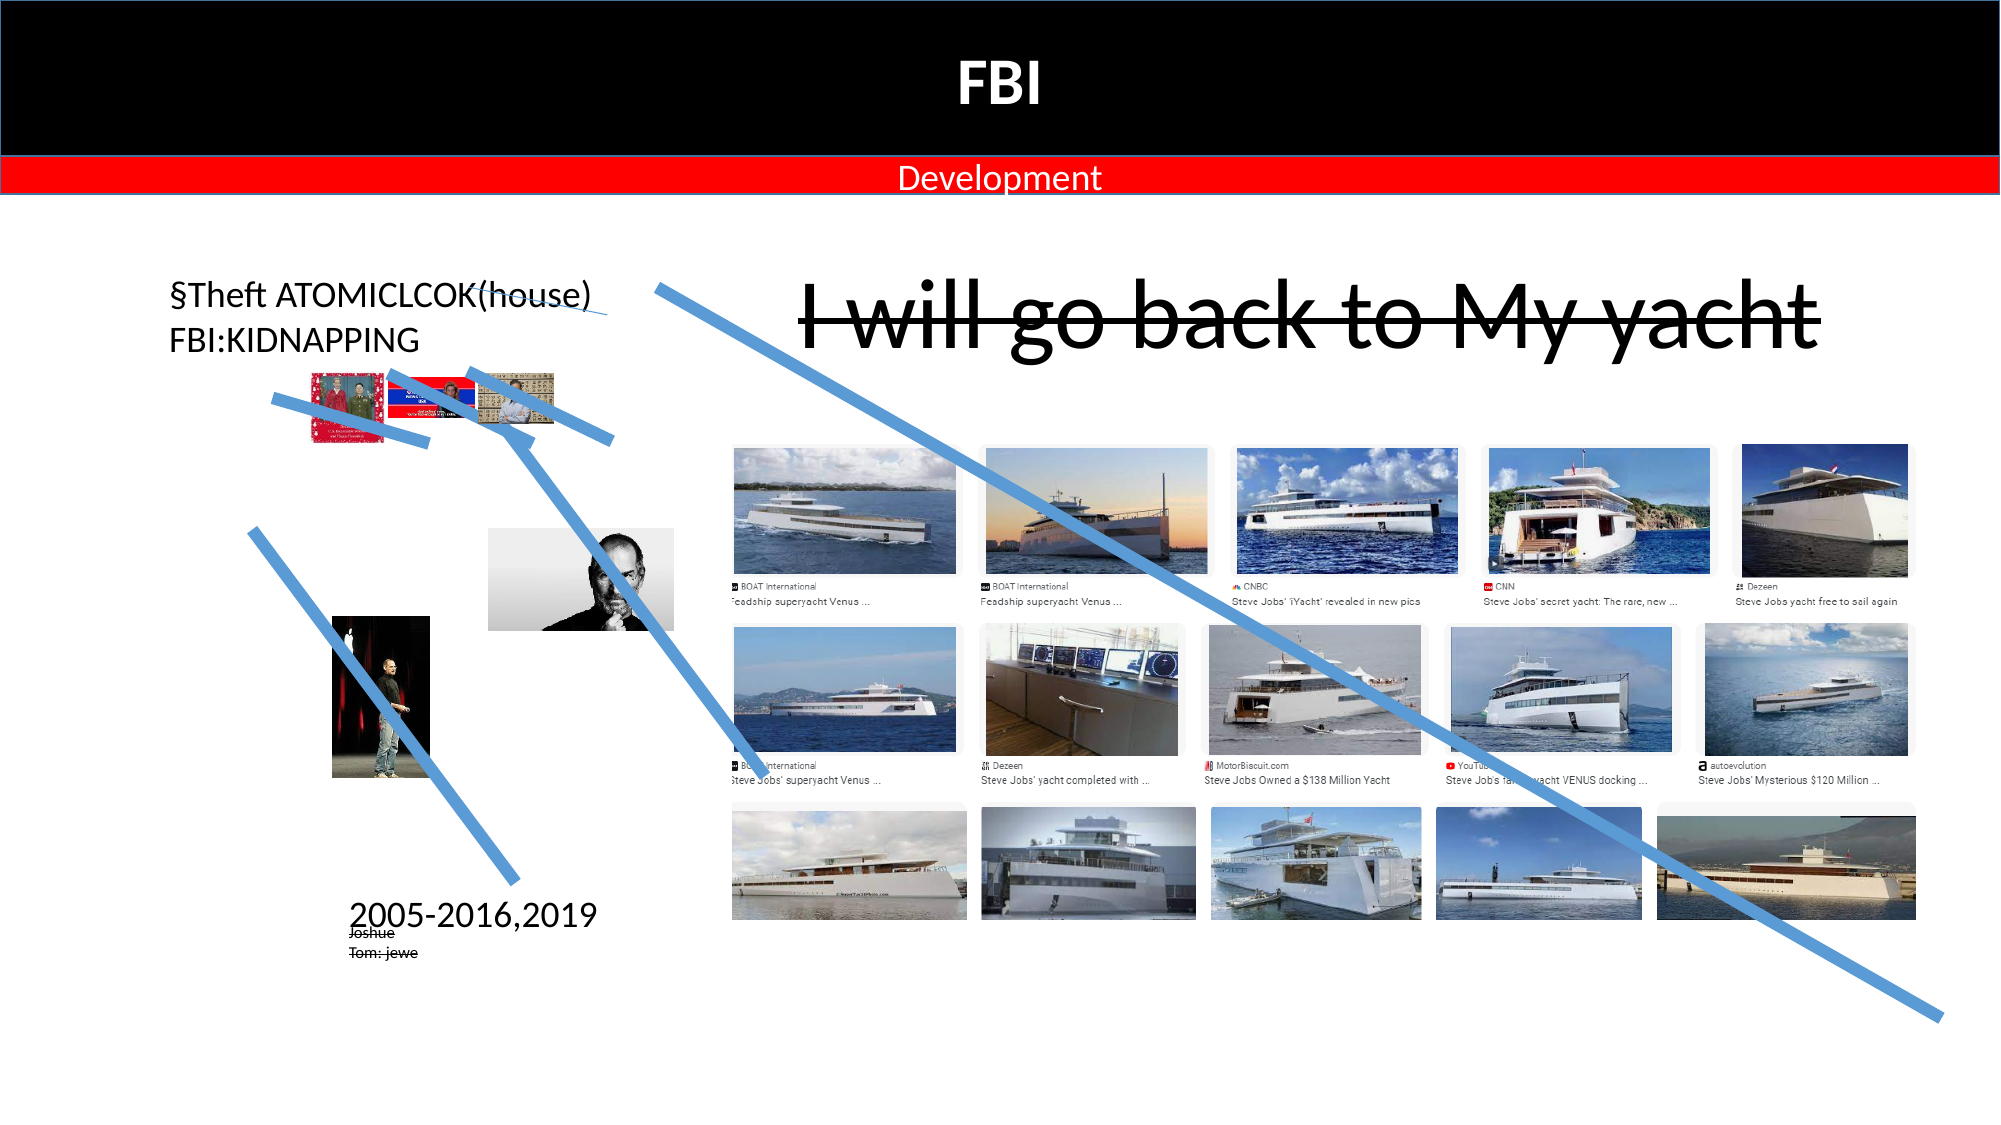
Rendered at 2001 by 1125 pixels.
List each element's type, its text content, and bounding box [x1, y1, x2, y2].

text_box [501, 423, 765, 777]
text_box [388, 373, 533, 444]
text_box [252, 529, 516, 883]
text_box §Theft ATOMICLCOK(house) FBI:KIDNAPPING [154, 262, 608, 368]
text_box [467, 371, 613, 442]
text_box I will go back to My yacht [783, 241, 2000, 377]
text_box Development [0, 155, 2000, 195]
text_box FBI [0, 0, 2000, 155]
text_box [272, 397, 388, 444]
picture [309, 371, 385, 397]
text_box 2005-2016,2019 [334, 882, 613, 943]
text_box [468, 287, 611, 316]
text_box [657, 287, 1942, 1019]
text_box Joshue Tom: jewe [333, 914, 434, 970]
